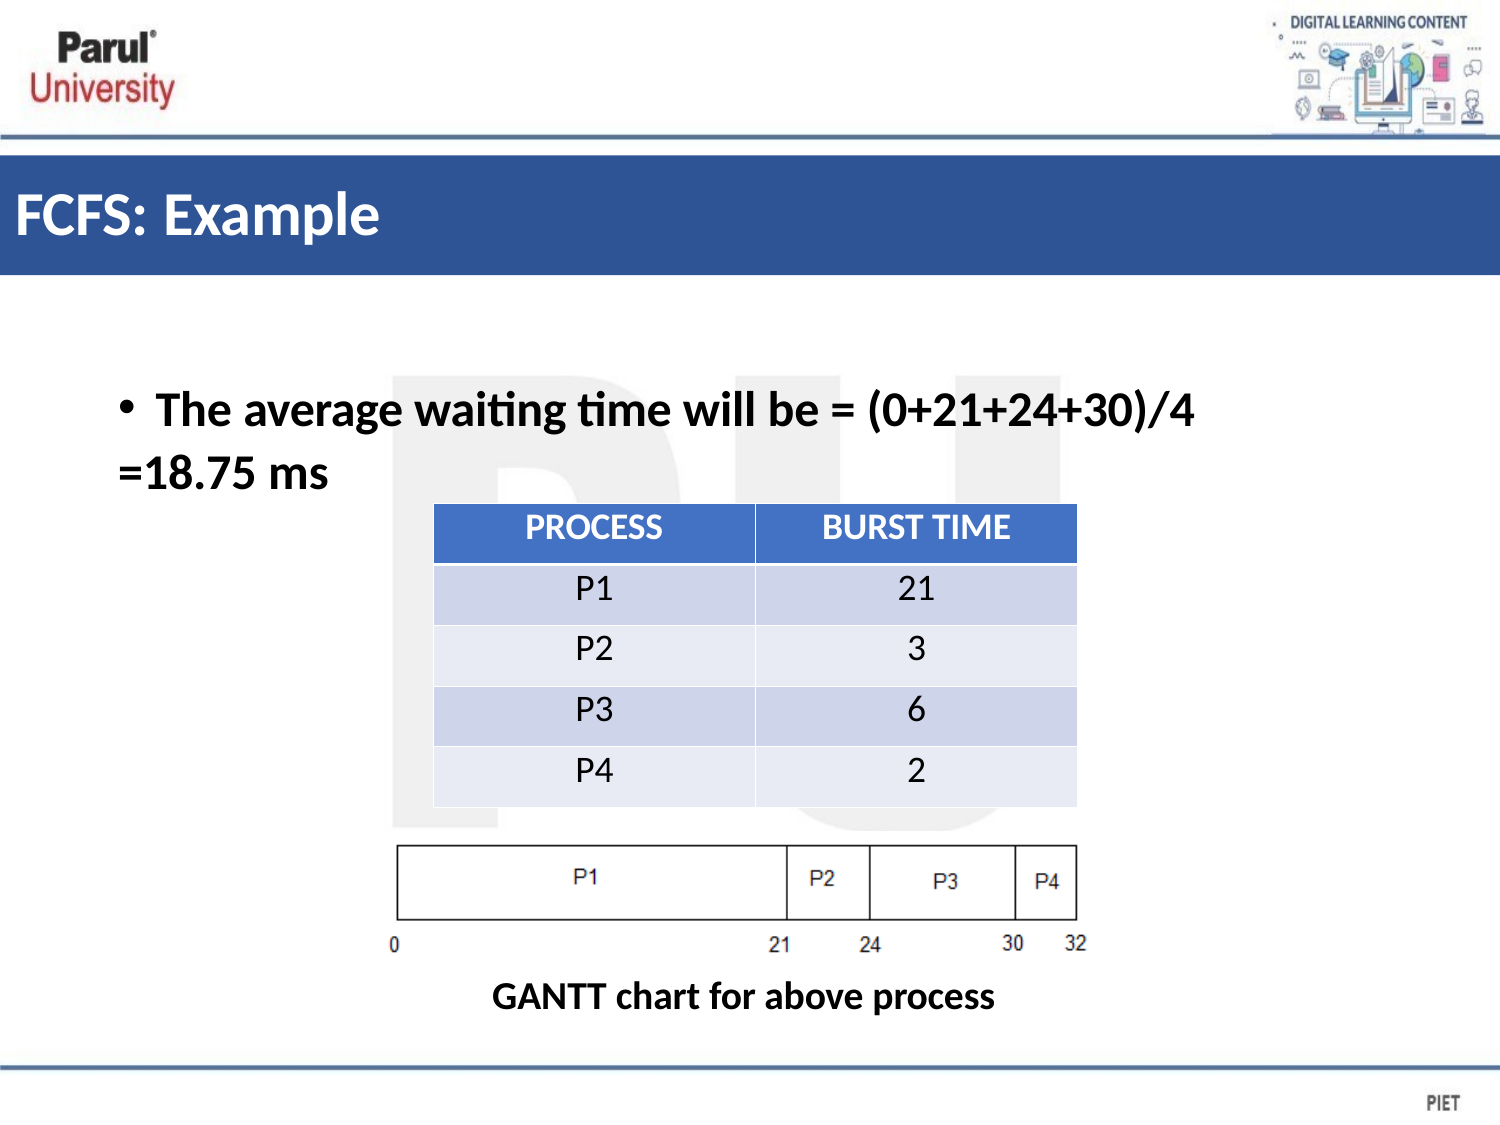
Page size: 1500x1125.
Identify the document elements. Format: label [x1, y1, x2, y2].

picture [374, 831, 1104, 965]
text_box [0, 0, 1500, 1125]
